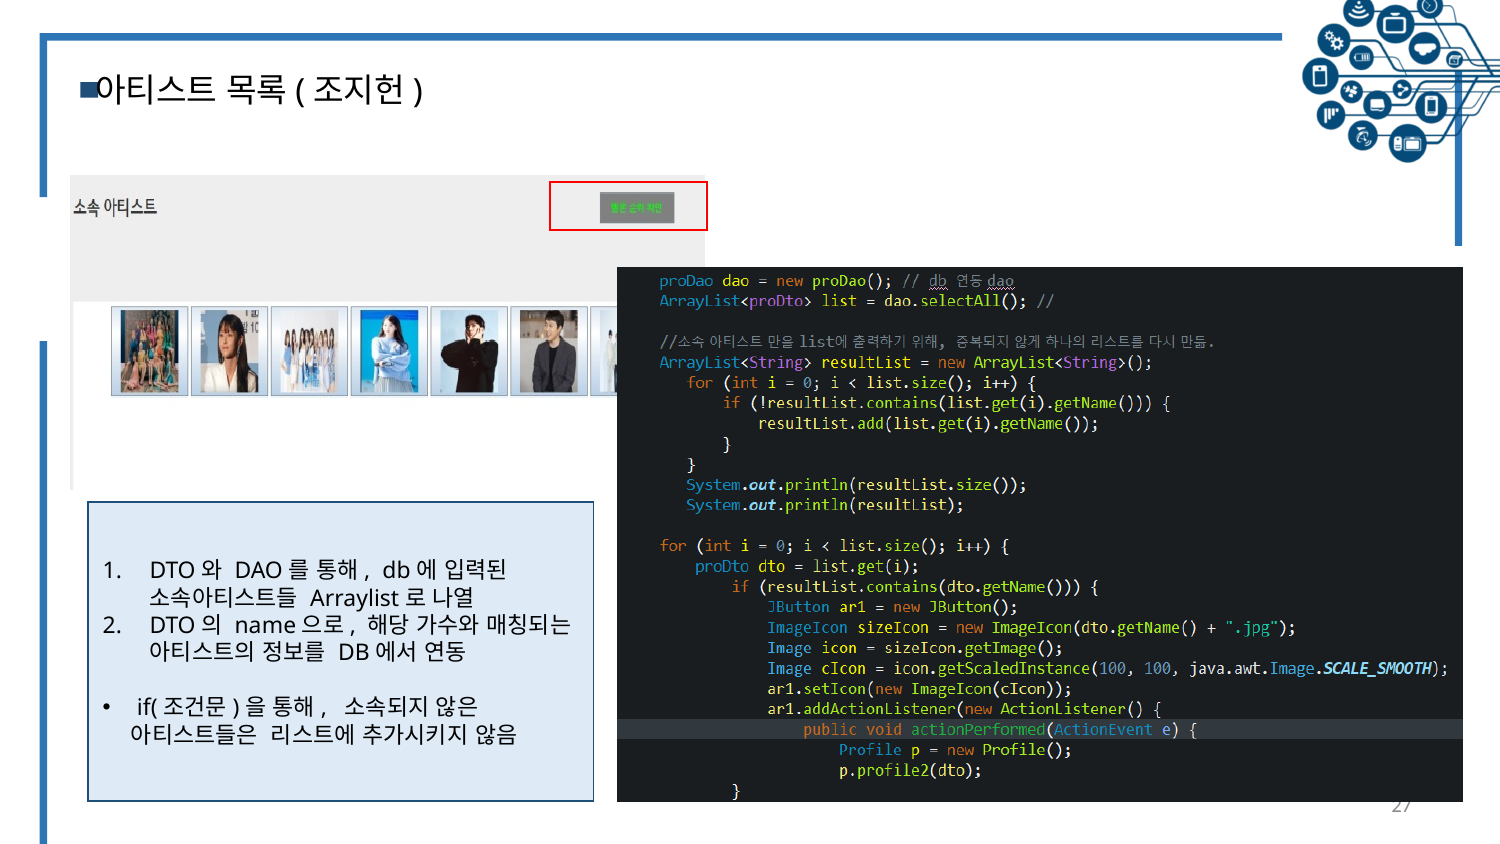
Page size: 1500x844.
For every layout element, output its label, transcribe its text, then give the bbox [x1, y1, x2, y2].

picture [1286, 0, 1500, 166]
picture [70, 175, 1463, 802]
text_box [42, 32, 1283, 42]
text_box [39, 32, 48, 198]
text_box [39, 340, 48, 844]
text_box [1454, 166, 1463, 247]
text_box 아티스트 목록(조지헌) [80, 62, 438, 117]
slide_number 27 [1074, 802, 1425, 827]
text_box DTO와 DAO를 통해, db에 입력된 소속아티스트들 Arraylist로 나열 DTO의 name으로, 해당 가수와 매칭되는 아티스트의 정보를 DB에서 연동 if(조건문)을 통해, 소속되지 않은 아티스트들은 리스트에 추가시키지 않음 [87, 501, 595, 802]
